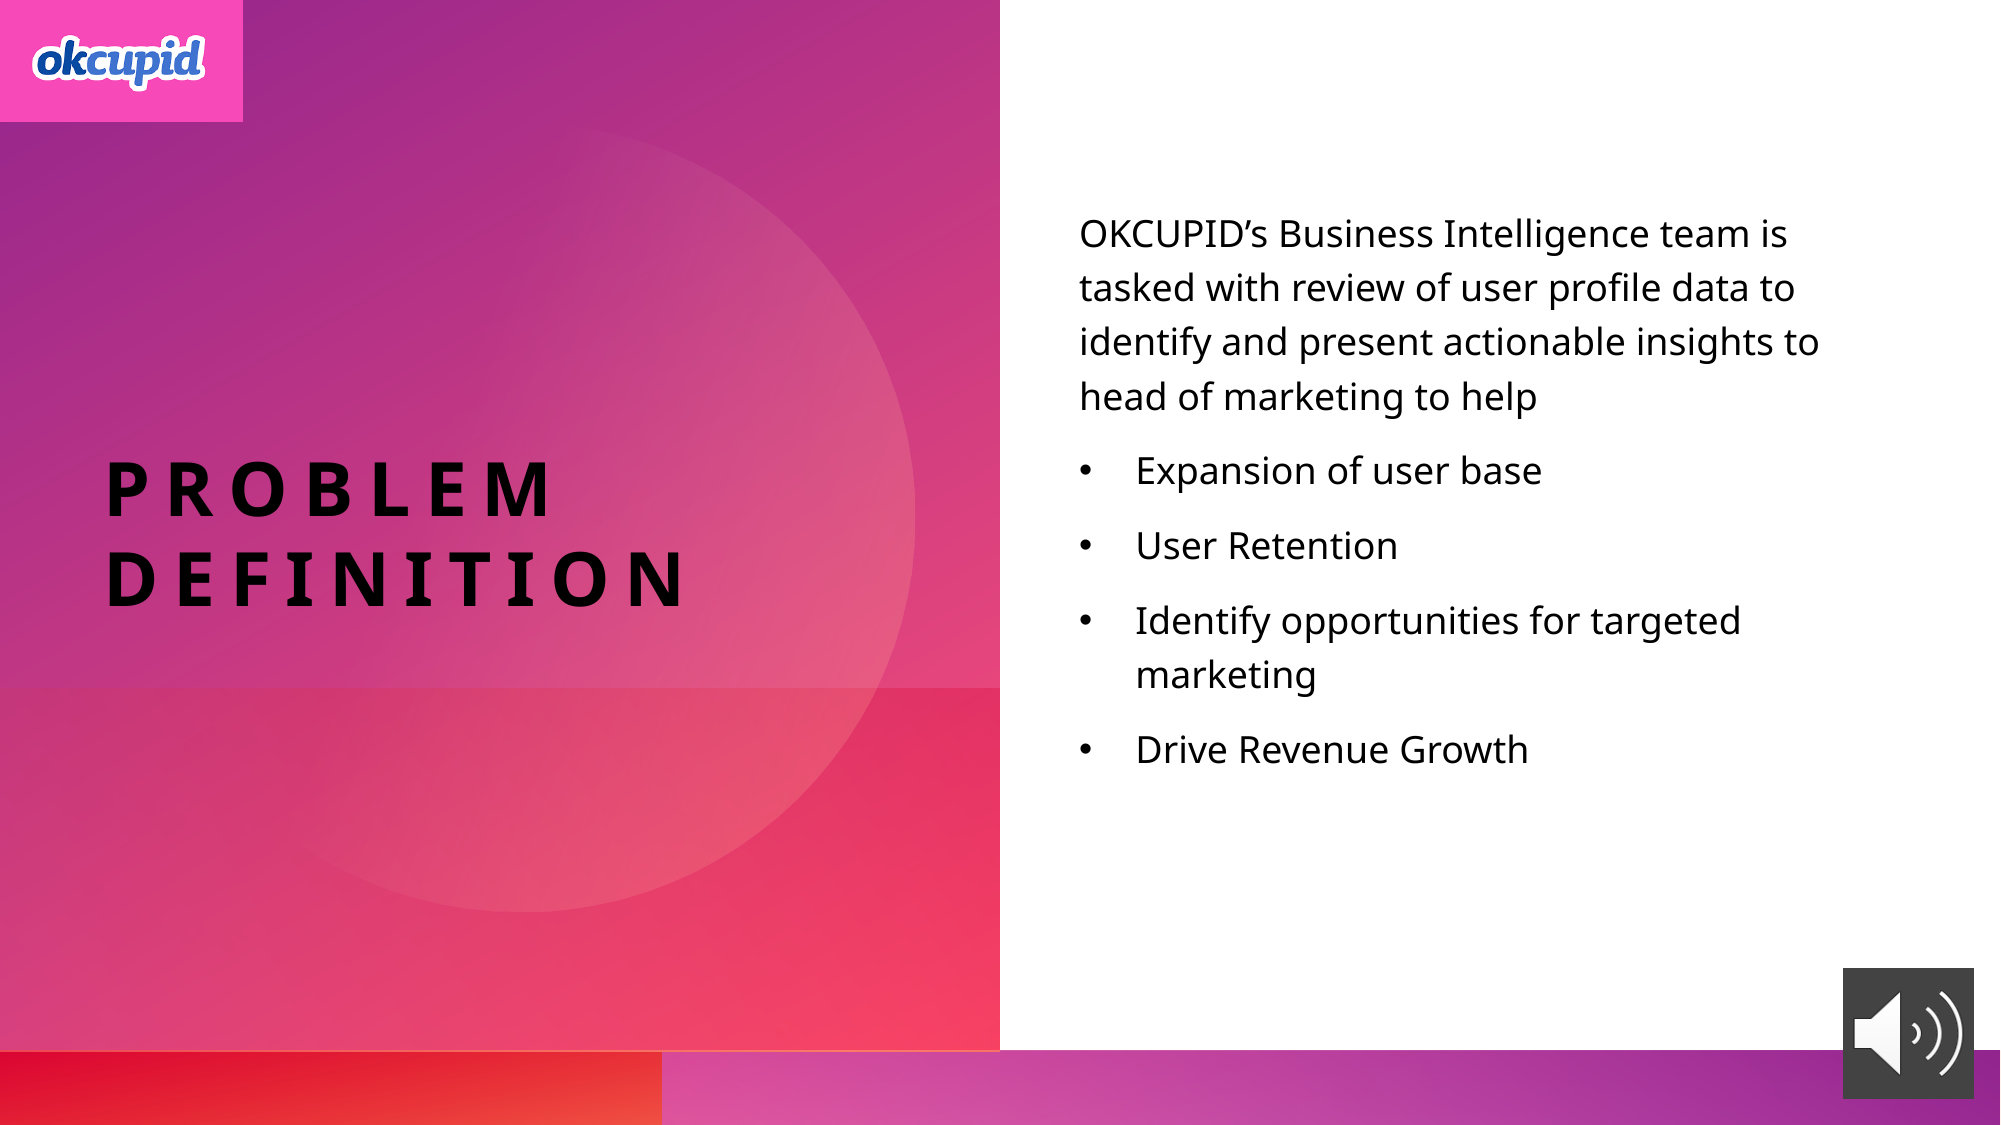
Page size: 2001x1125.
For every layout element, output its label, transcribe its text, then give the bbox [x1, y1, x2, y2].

title Problem Definition [103, 13, 952, 622]
list OKCUPID’s Business Intelligence team is tasked with review of user profile data to identify and present actionable insights to head of marketing to help Expansion of user base User Retention Identify opportunities for targeted marketing Drive Revenue Growth [1079, 16, 1914, 1031]
slide_number 3 [1913, 1051, 1986, 1125]
picture [0, 0, 243, 122]
picture [1841, 966, 1975, 1100]
